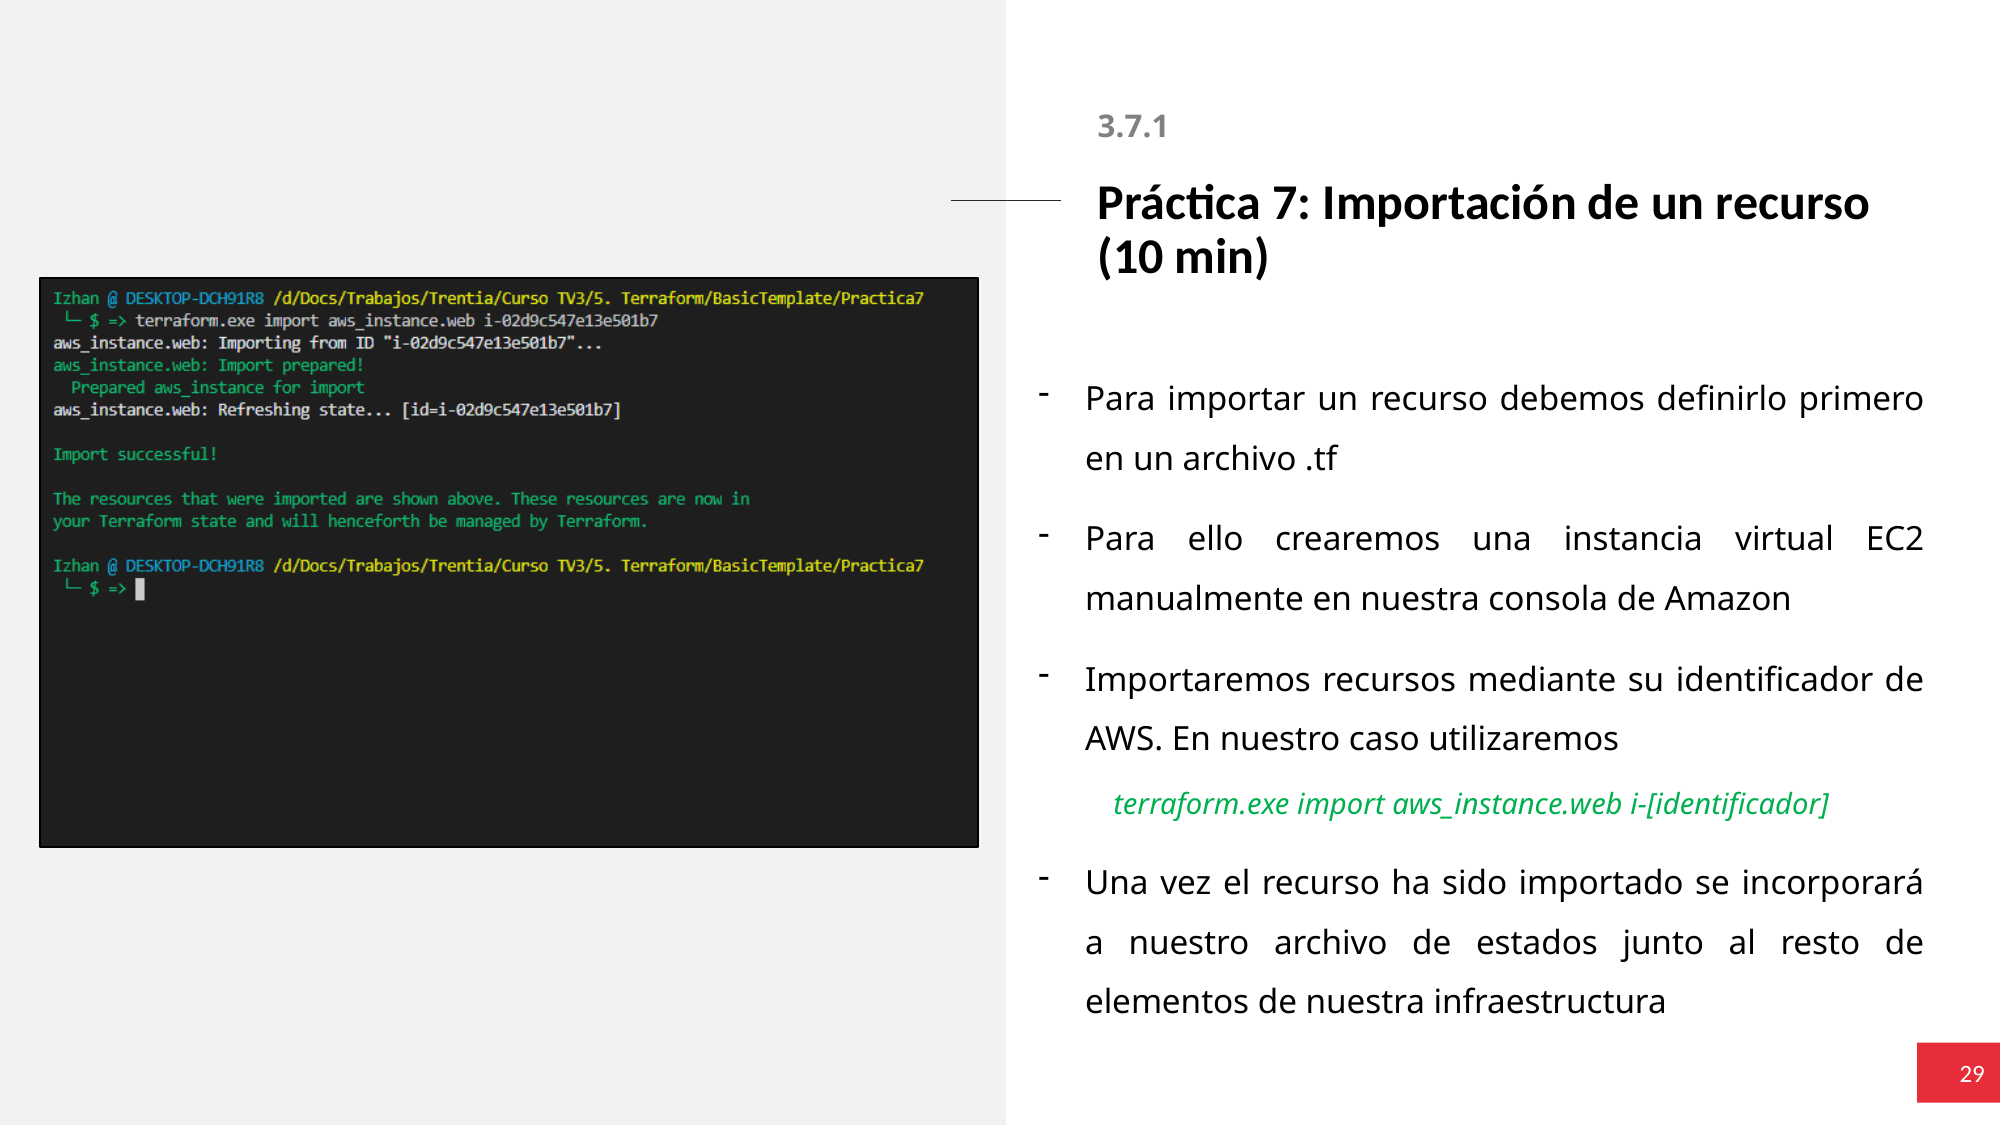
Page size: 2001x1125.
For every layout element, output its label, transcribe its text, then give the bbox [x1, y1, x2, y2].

picture [40, 278, 977, 847]
list 3.7.1 [1082, 103, 1461, 153]
list Para importar un recurso debemos definirlo primero en un archivo .tf Para ello crearemos una instancia virtual EC2 manualmente en nuestra consola de Amazon Importaremos recursos mediante su identificador de AWS. En nuestro caso utilizaremos terraform.exe import aws_instance.web i-[identificador] Una vez el recurso ha sido importado se incorporará a nuestro archivo de estados junto al resto de elementos de nuestra infraestructura [1023, 349, 1941, 1115]
title Práctica 7: Importación de un recurso (10 min) [1082, 185, 1929, 276]
slide_number 29 [1941, 1042, 2000, 1103]
